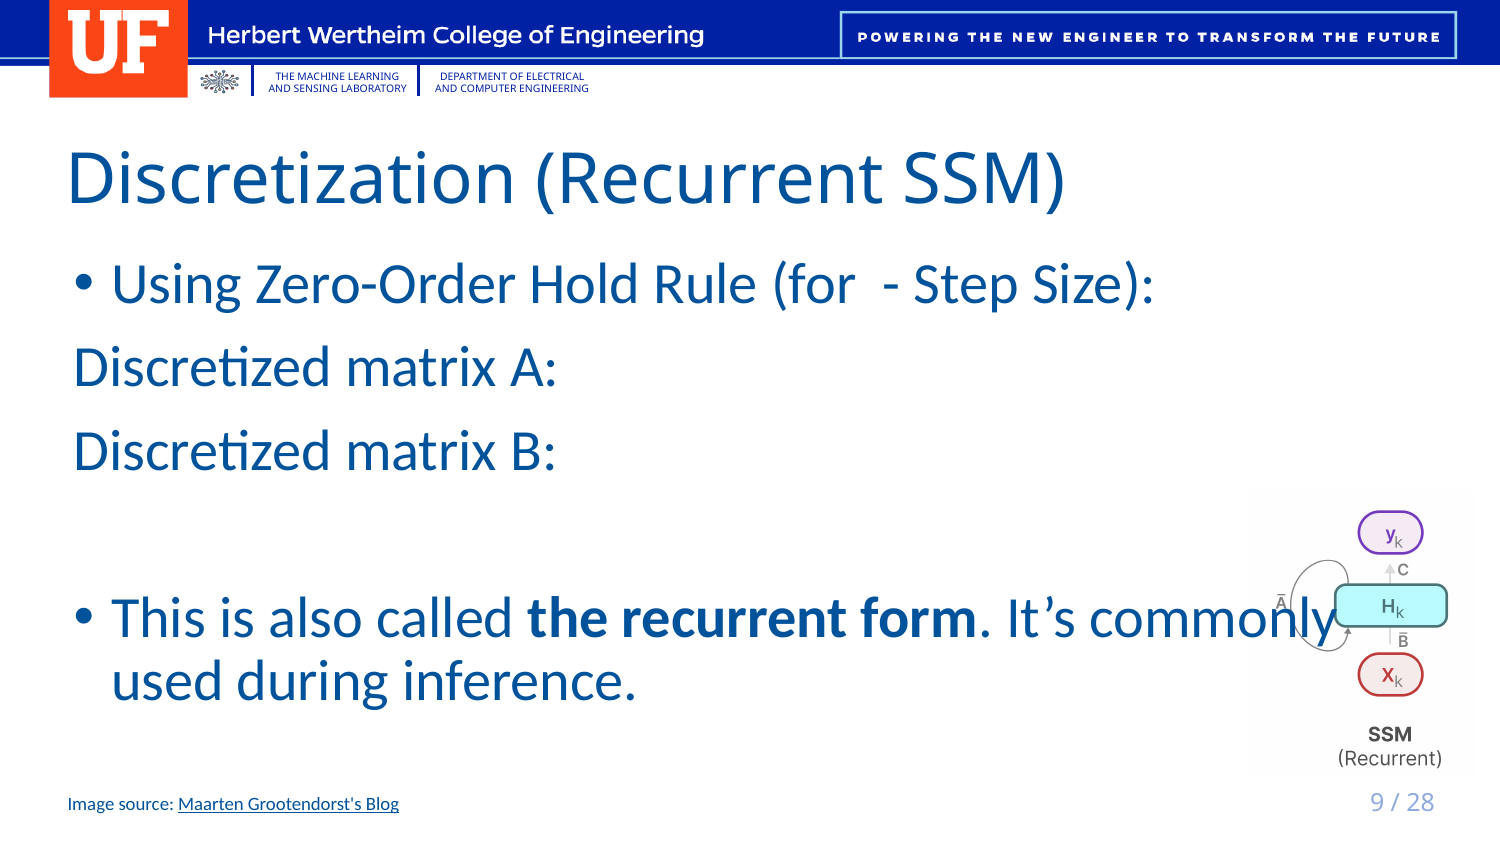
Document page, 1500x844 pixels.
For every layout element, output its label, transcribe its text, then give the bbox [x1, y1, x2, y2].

title Discretization (Recurrent SSM) [50, 113, 1147, 249]
picture [0, 0, 1500, 98]
text_box Image source: Maarten Grootendorst's Blog [52, 784, 415, 822]
picture [199, 70, 241, 97]
picture [1249, 489, 1475, 777]
slide_number 9 / 28 [1112, 781, 1450, 827]
